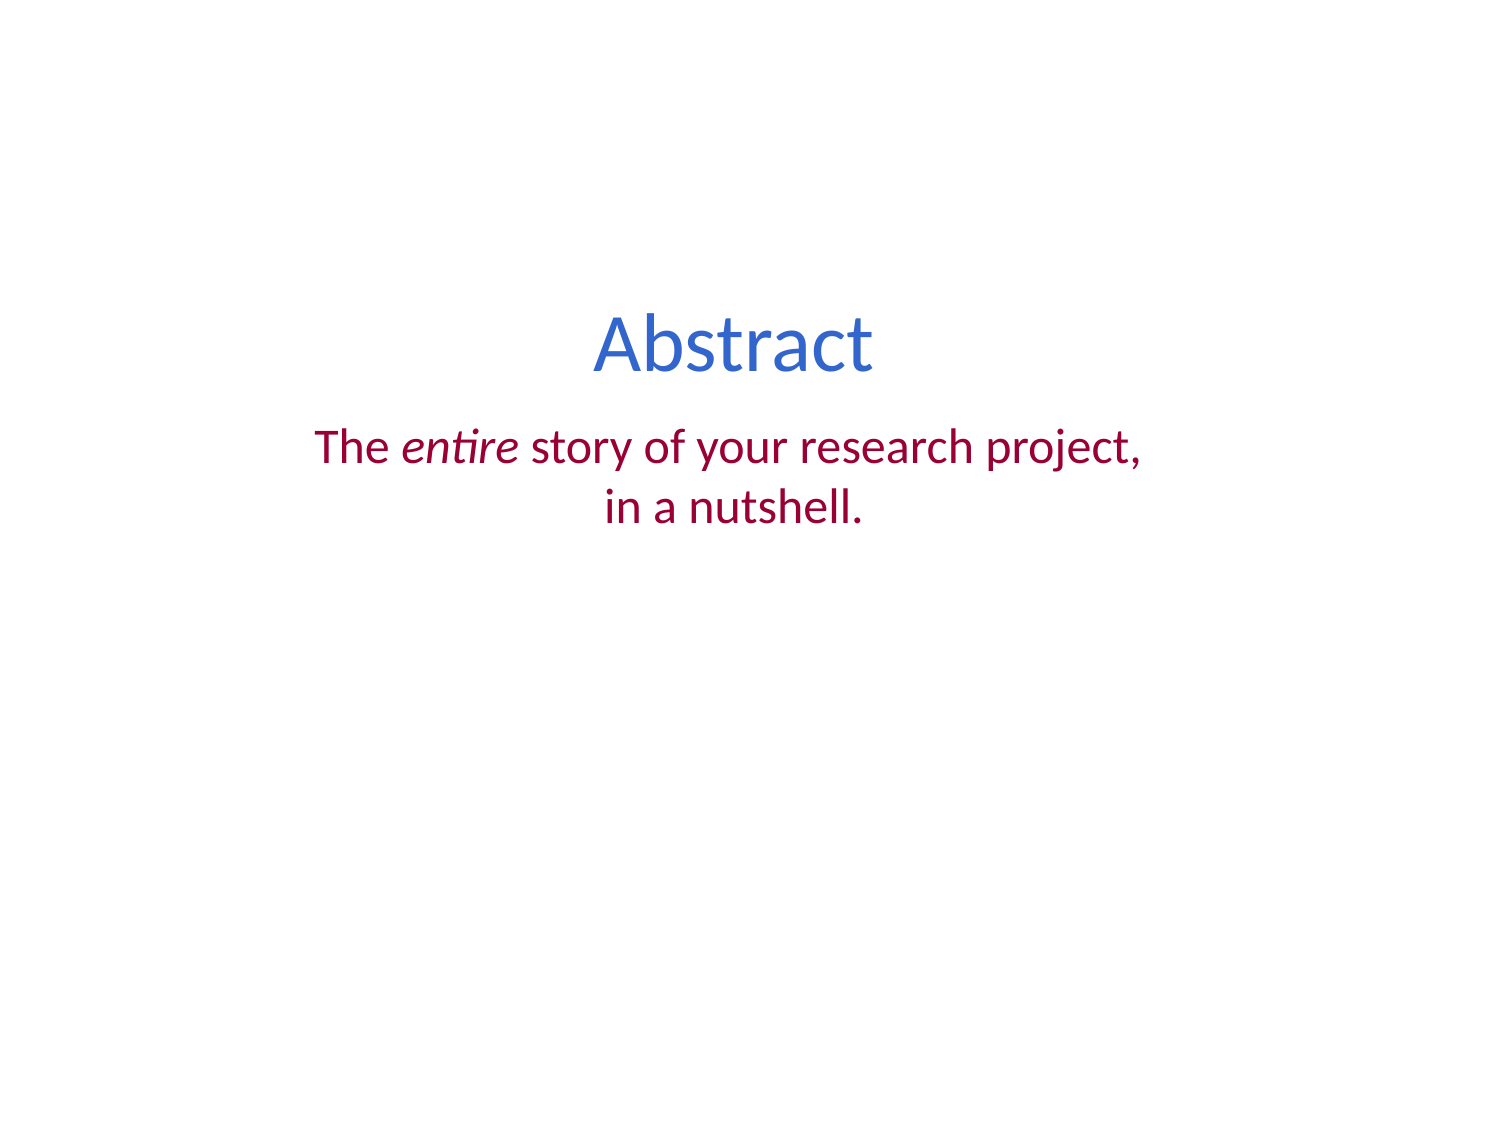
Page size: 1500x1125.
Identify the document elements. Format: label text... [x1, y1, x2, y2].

text_box Abstract The entire story of your research project, in a nutshell. [112, 281, 1356, 541]
